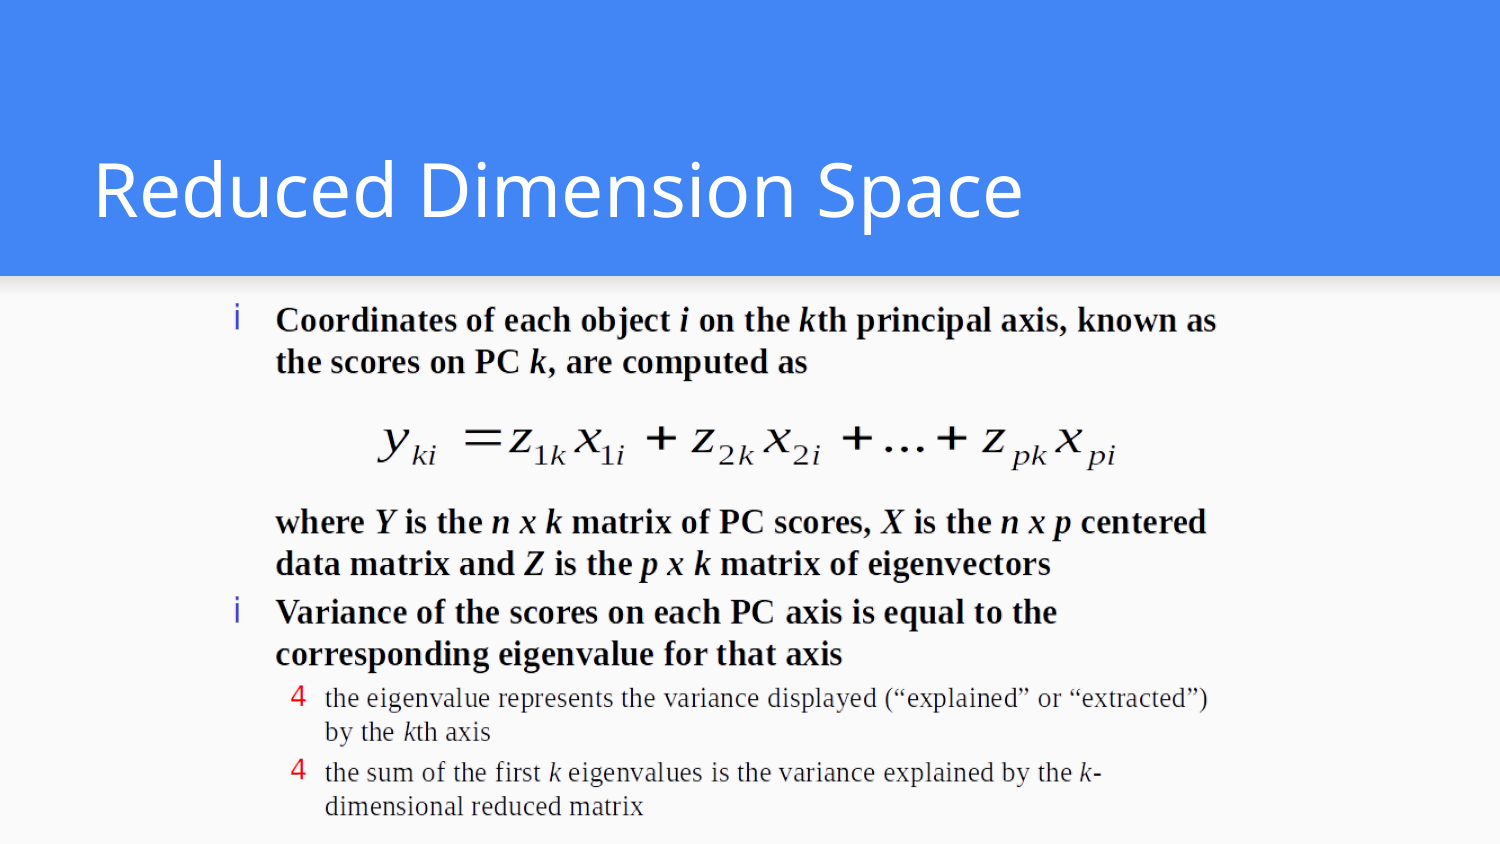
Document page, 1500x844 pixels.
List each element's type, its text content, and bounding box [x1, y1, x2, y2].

title Reduced Dimension Space [77, 121, 1427, 248]
picture [221, 291, 1247, 830]
